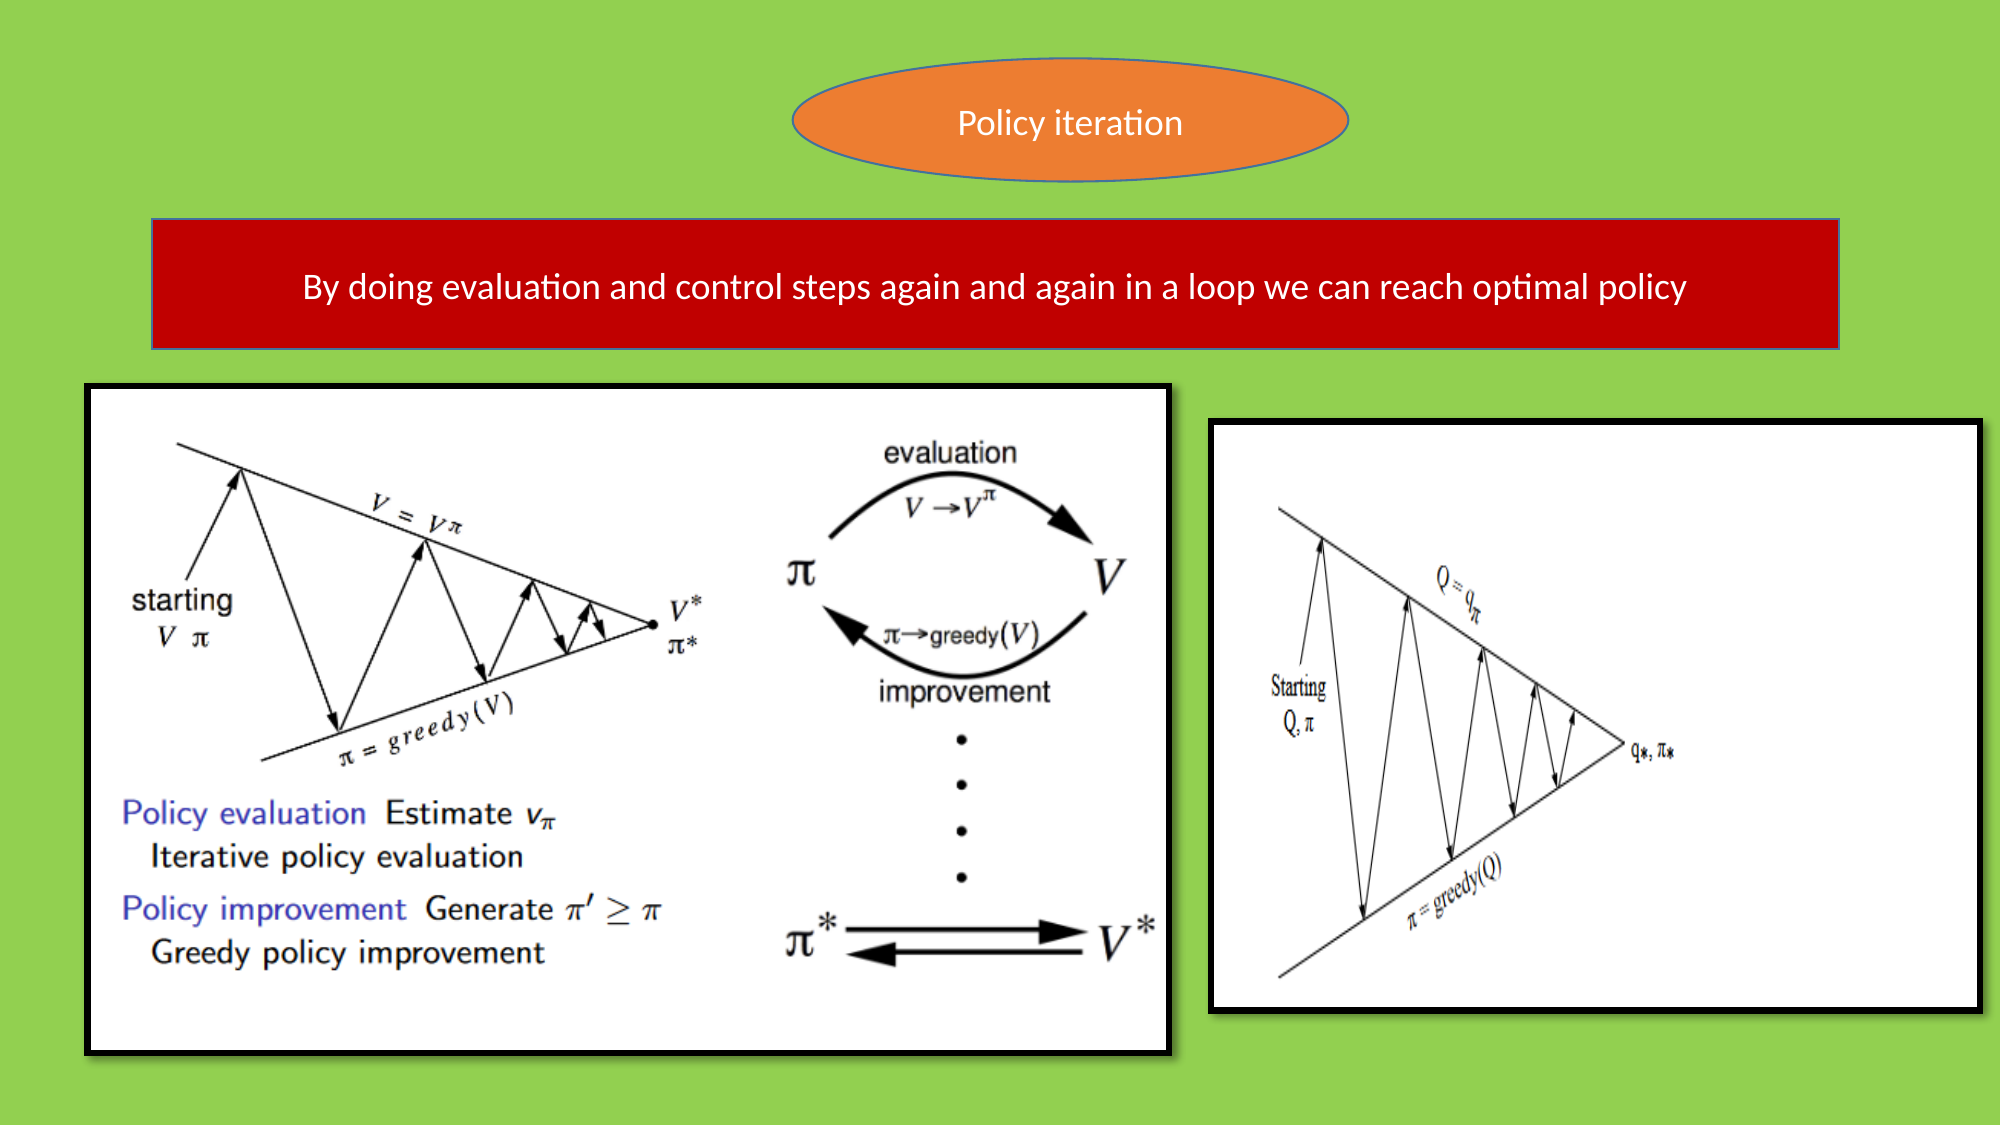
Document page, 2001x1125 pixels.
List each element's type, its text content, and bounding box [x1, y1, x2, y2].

text_box Policy iteration [791, 57, 1350, 183]
picture [90, 389, 1167, 1050]
text_box By doing evaluation and control steps again and again in a loop we can reach optimal policy [151, 218, 1840, 350]
picture [1214, 424, 1978, 1008]
